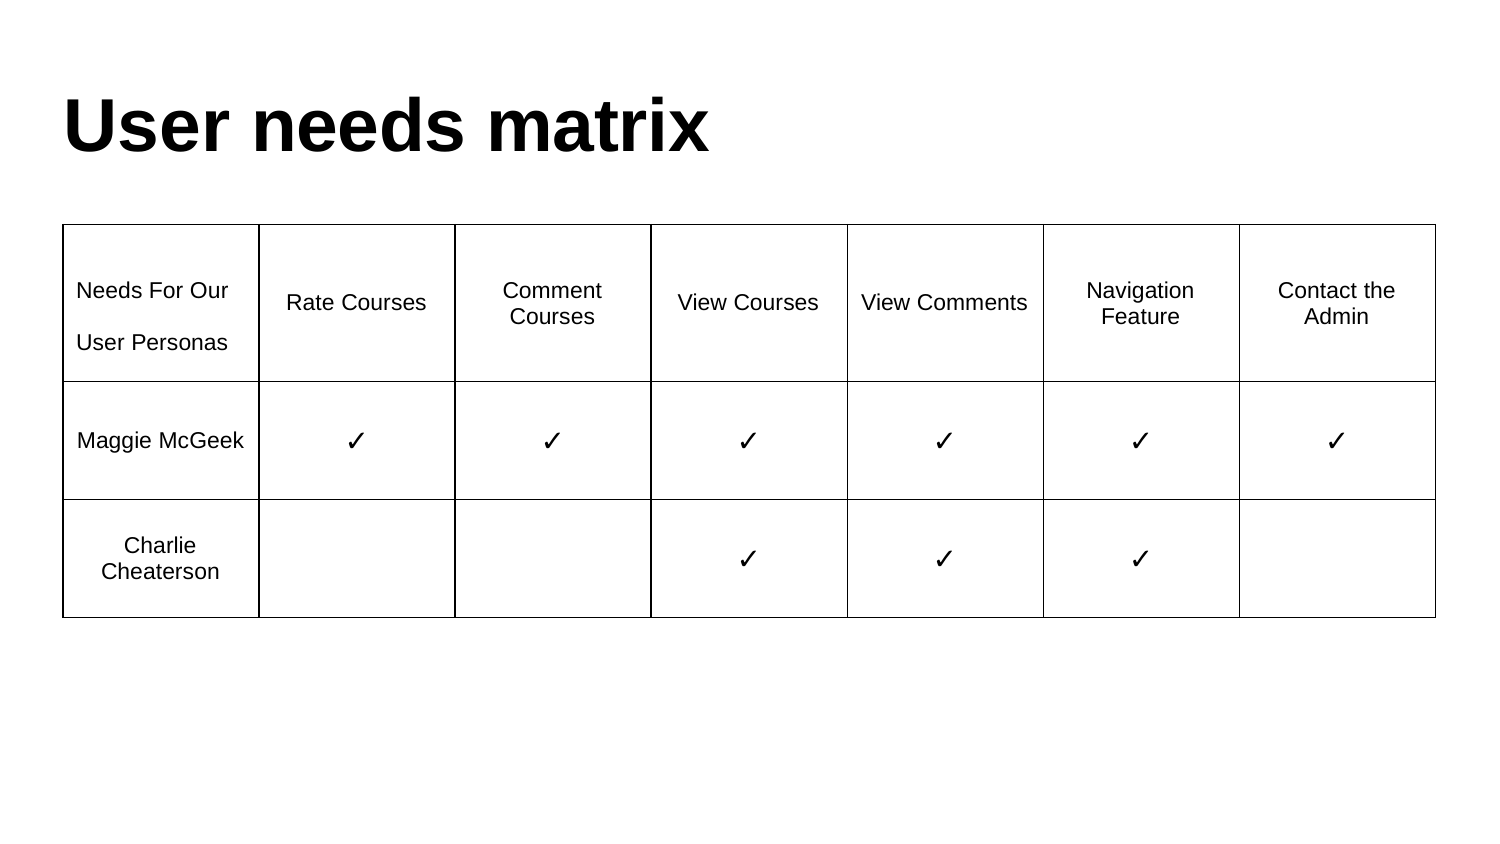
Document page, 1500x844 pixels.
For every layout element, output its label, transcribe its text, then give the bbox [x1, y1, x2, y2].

table_cell ✓ [652, 382, 847, 499]
table_header View Courses [652, 225, 847, 381]
table_cell ✓ [456, 382, 650, 499]
table_header Navigation Feature [1044, 225, 1239, 381]
table_cell ✓ [1240, 382, 1435, 499]
table_cell Maggie McGeek [64, 382, 258, 499]
table_cell [456, 500, 650, 617]
table_cell ✓ [1044, 500, 1239, 617]
table_cell ✓ [260, 382, 454, 499]
table_header Rate Courses [260, 225, 454, 381]
table_header Needs For Our User Personas [64, 225, 258, 381]
table_header View Comments [848, 225, 1043, 381]
table_cell ✓ [1044, 382, 1239, 499]
table_cell ✓ [848, 382, 1043, 499]
title User needs matrix [61, 0, 1388, 168]
table_header Comment Courses [456, 225, 650, 381]
table_cell ✓ [652, 500, 847, 617]
table_cell Charlie Cheaterson [64, 500, 258, 617]
table_cell ✓ [848, 500, 1043, 617]
table_cell [260, 500, 454, 617]
table_header Contact the Admin [1240, 225, 1435, 381]
table_cell [1240, 500, 1435, 617]
